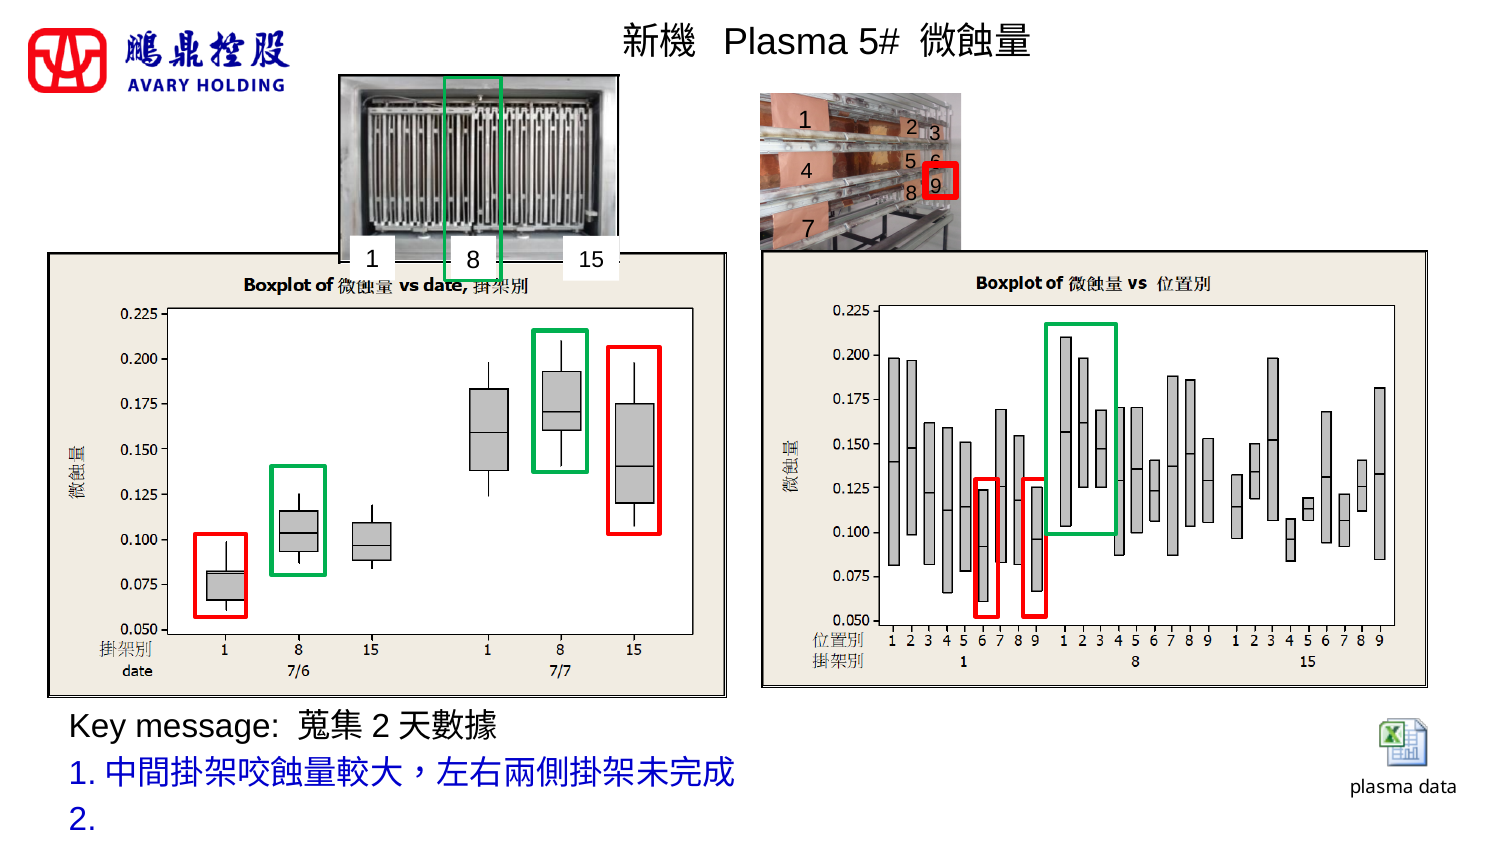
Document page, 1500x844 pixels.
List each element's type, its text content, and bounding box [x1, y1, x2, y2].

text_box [1328, 716, 1479, 844]
list Key message: 蒐集2天數據 1.中間掛架咬蝕量較大，左右兩側掛架未完成 2. [53, 696, 1406, 844]
picture [28, 28, 290, 93]
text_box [338, 73, 620, 282]
title 新機 Plasma 5# 微蝕量 [152, 0, 1500, 85]
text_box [759, 93, 962, 250]
picture [46, 252, 727, 698]
picture [761, 250, 1428, 688]
